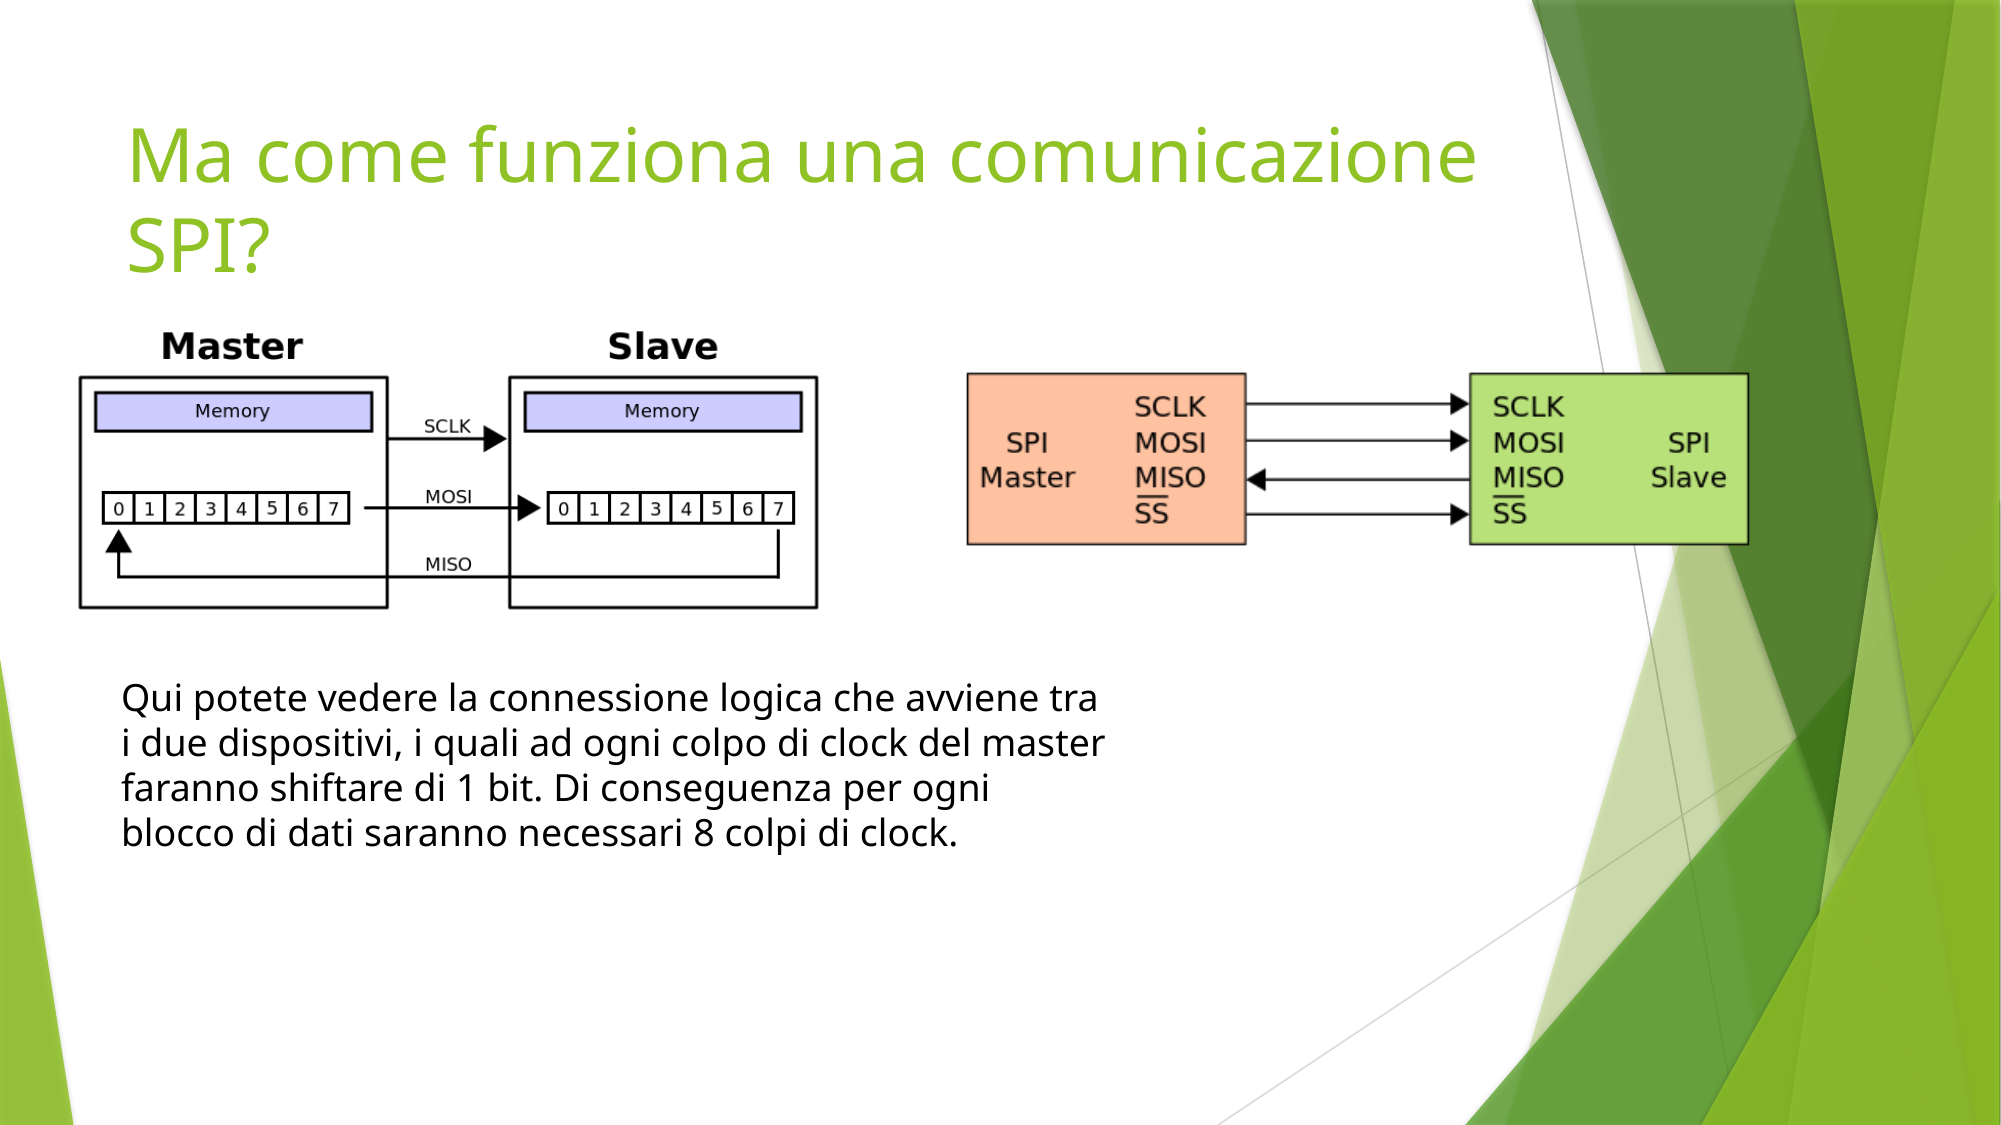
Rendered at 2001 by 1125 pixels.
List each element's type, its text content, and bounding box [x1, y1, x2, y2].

title Ma come funziona una comunicazione SPI? [111, 99, 1580, 317]
picture [917, 329, 1812, 611]
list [65, 316, 832, 624]
text_box Qui potete vedere la connessione logica che avviene tra i due dispositivi, i quali ad ogni colpo di clock del master faranno shiftare di 1 bit. Di conseguenza per ogni blocco di dati saranno necessari 8 colpi di clock. [106, 666, 1130, 862]
